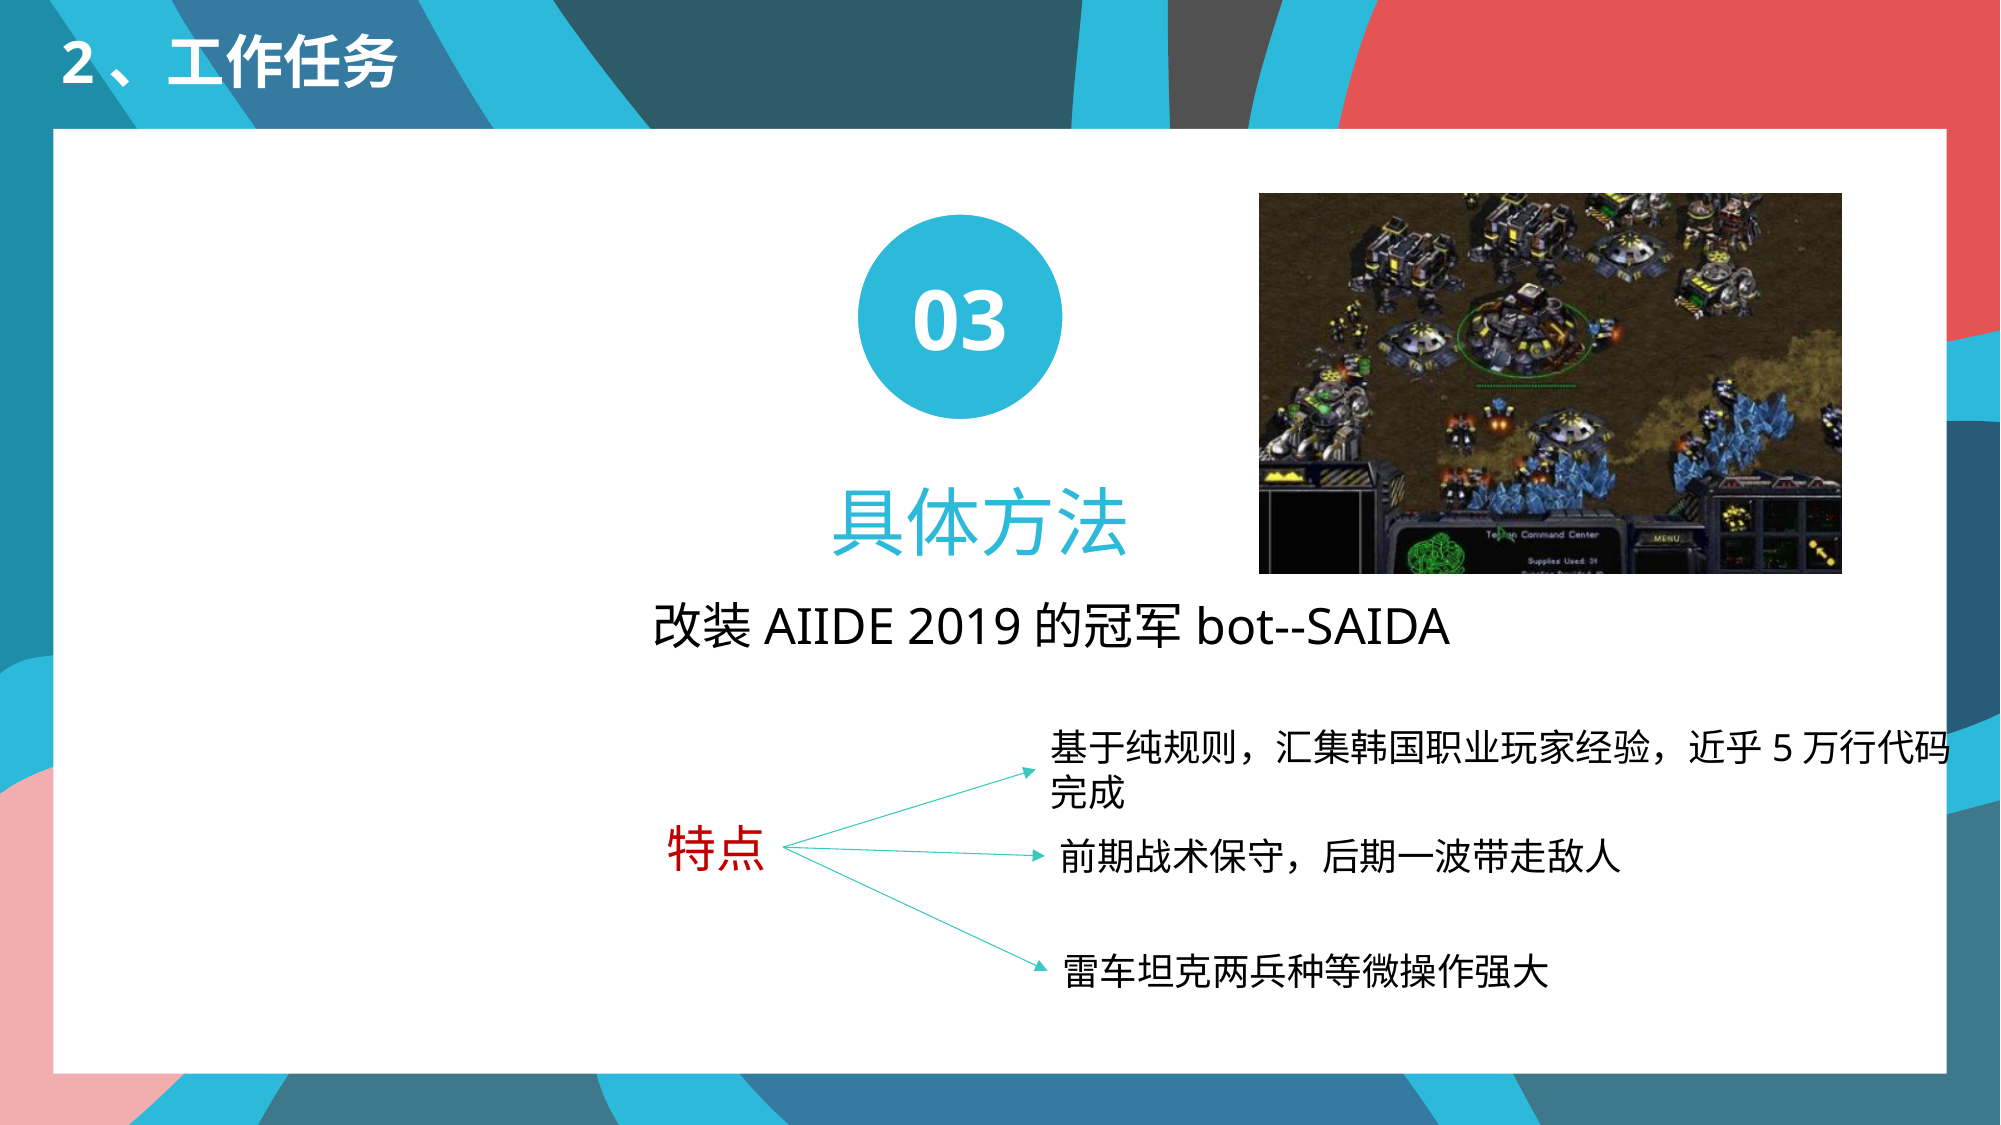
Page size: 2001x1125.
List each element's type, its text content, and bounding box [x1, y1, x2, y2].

text_box 前期战术保守，后期一波带走敌人 [1045, 826, 1638, 886]
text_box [782, 769, 1045, 847]
text_box 具体方法 [815, 467, 1185, 573]
text_box 特点 [651, 809, 783, 885]
list 2、工作任务 [46, 16, 1319, 113]
text_box 基于纯规则，汇集韩国职业玩家经验，近乎5万行代码 完成 [1035, 716, 1968, 822]
picture [1259, 193, 1842, 574]
text_box 改装AIIDE 2019的冠军bot--SAIDA [637, 586, 1466, 662]
text_box 03 [846, 203, 1074, 431]
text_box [783, 847, 1045, 972]
text_box 雷车坦克两兵种等微操作强大 [1047, 940, 1565, 1001]
